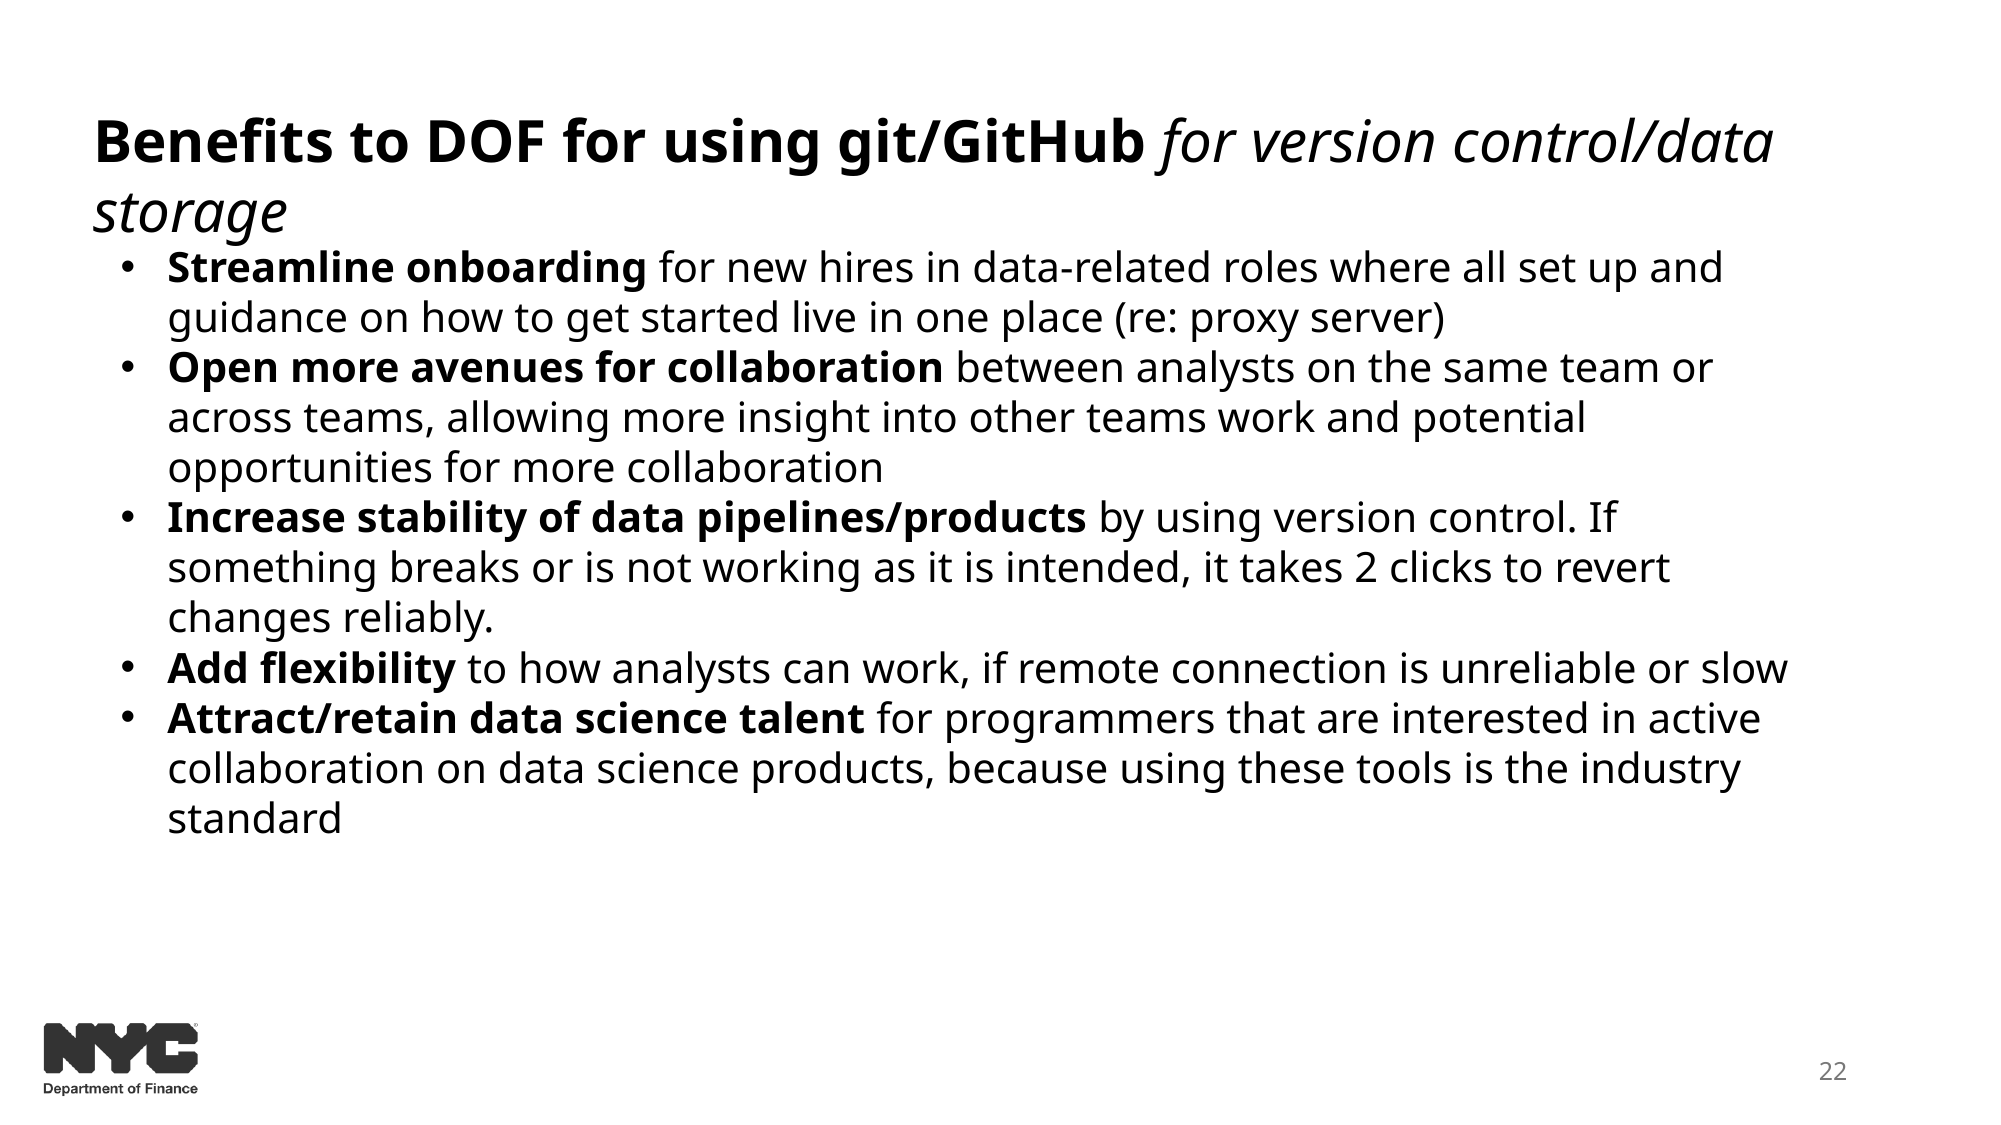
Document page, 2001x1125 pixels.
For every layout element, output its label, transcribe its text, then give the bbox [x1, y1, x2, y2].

picture [28, 1000, 222, 1114]
slide_number 22 [1412, 1042, 1863, 1103]
text_box Benefits to DOF for using git/GitHub for version control/data storage [78, 96, 1895, 252]
text_box Streamline onboarding for new hires in data-related roles where all set up and guidance on how to get started live in one place (re: proxy server) Open more avenues for collaboration between analysts on the same team or across teams, allowing more insight into other teams work and potential opportunities for more collaboration Increase stability of data pipelines/products by using version control. If something breaks or is not working as it is intended, it takes 2 clicks to revert changes reliably. Add flexibility to how analysts can work, if remote connection is unreliable or slow Attract/retain data science talent for programmers that are interested in active collaboration on data science products, because using these tools is the industry standard [105, 233, 1816, 899]
